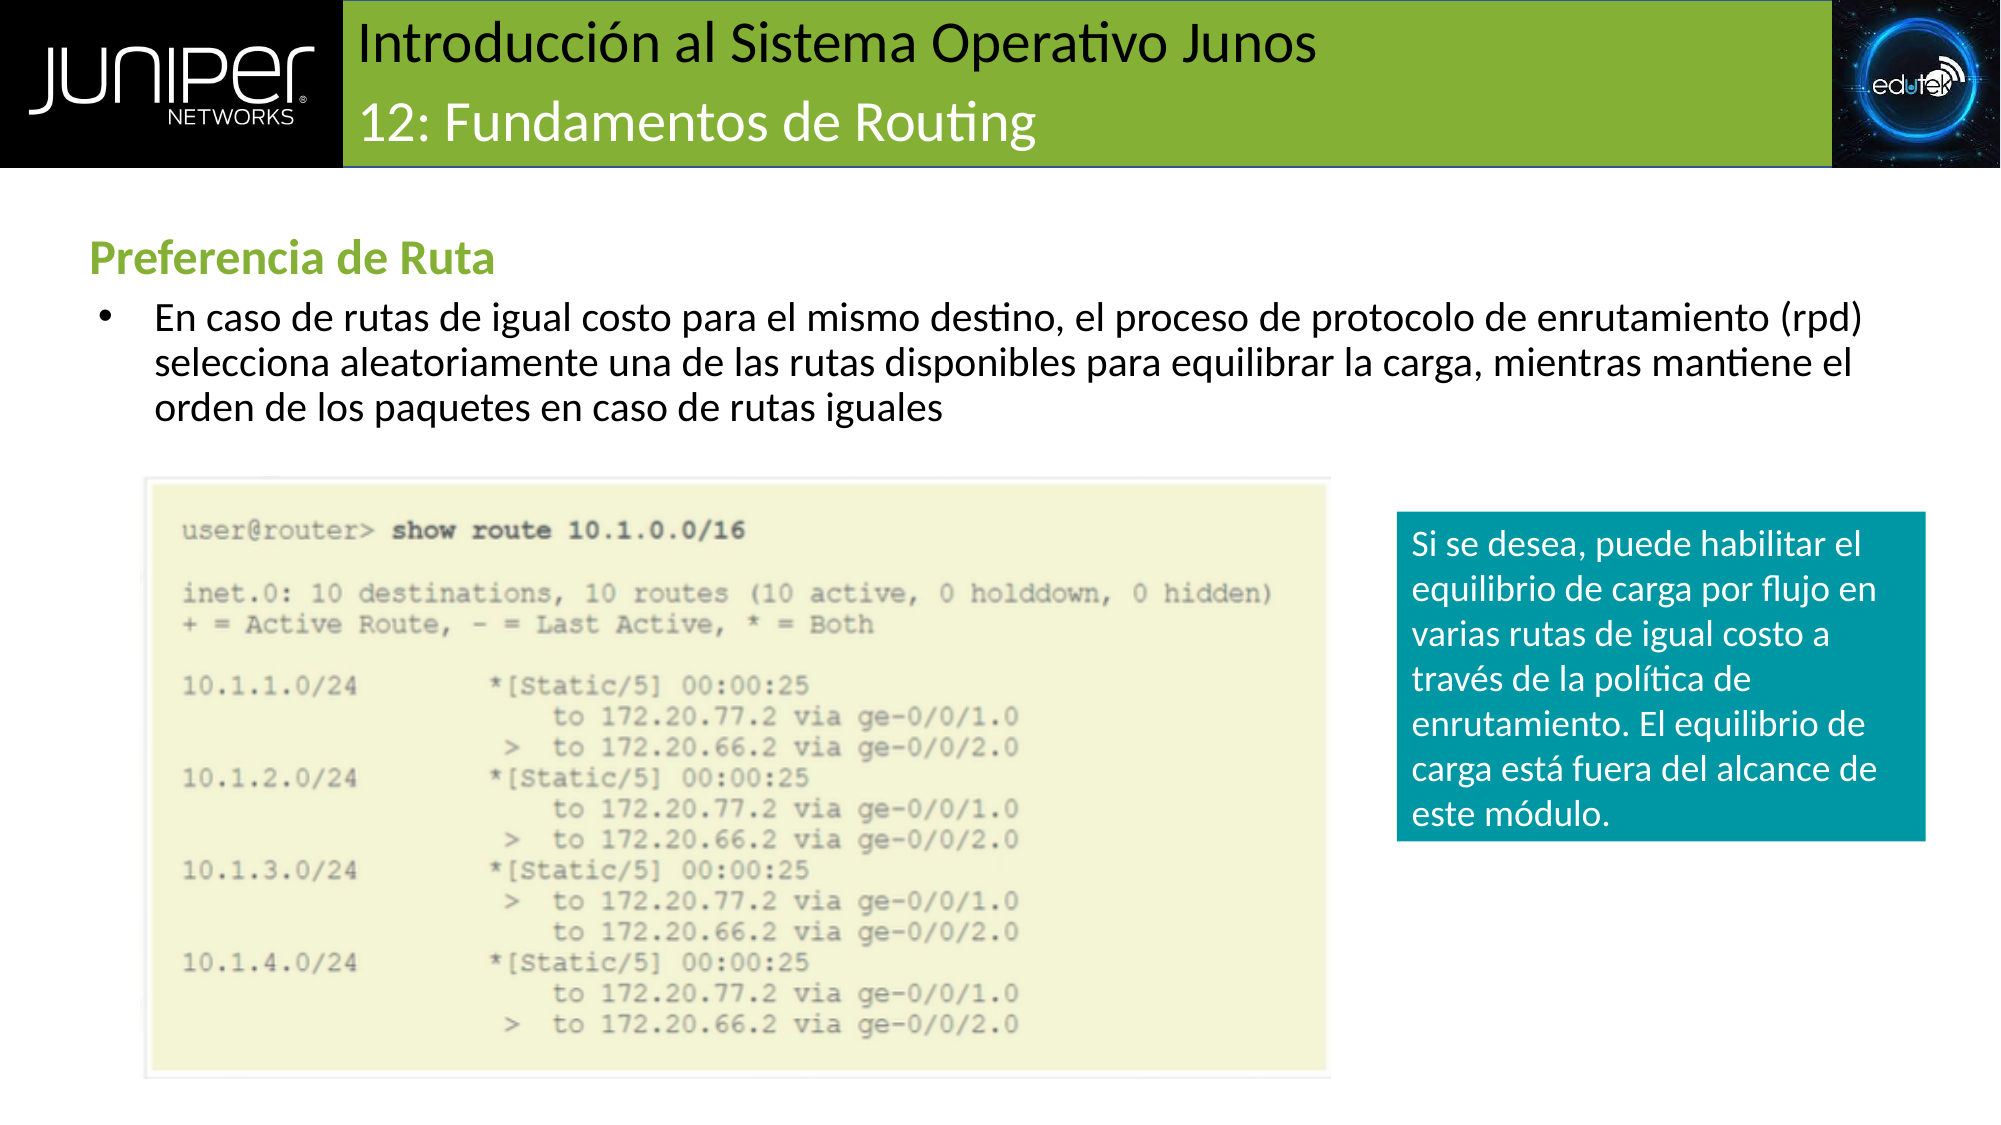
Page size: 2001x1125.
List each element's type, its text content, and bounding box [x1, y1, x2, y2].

list Preferencia de Ruta En caso de rutas de igual costo para el mismo destino, el proceso de protocolo de enrutamiento (rpd) selecciona aleatoriamente una de las rutas disponibles para equilibrar la carga, mientras mantiene el orden de los paquetes en caso de rutas iguales [74, 223, 1949, 938]
picture [0, 0, 343, 168]
text_box Si se desea, puede habilitar el equilibrio de carga por flujo en varias rutas de igual costo a través de la política de enrutamiento. El equilibrio de carga está fuera del alcance de este módulo. [1396, 511, 1926, 842]
picture [1832, 84, 2000, 168]
picture [140, 476, 1331, 1079]
list 12: Fundamentos de Routing [342, 83, 1606, 168]
title Introducción al Sistema Operativo Junos [342, 3, 2000, 84]
